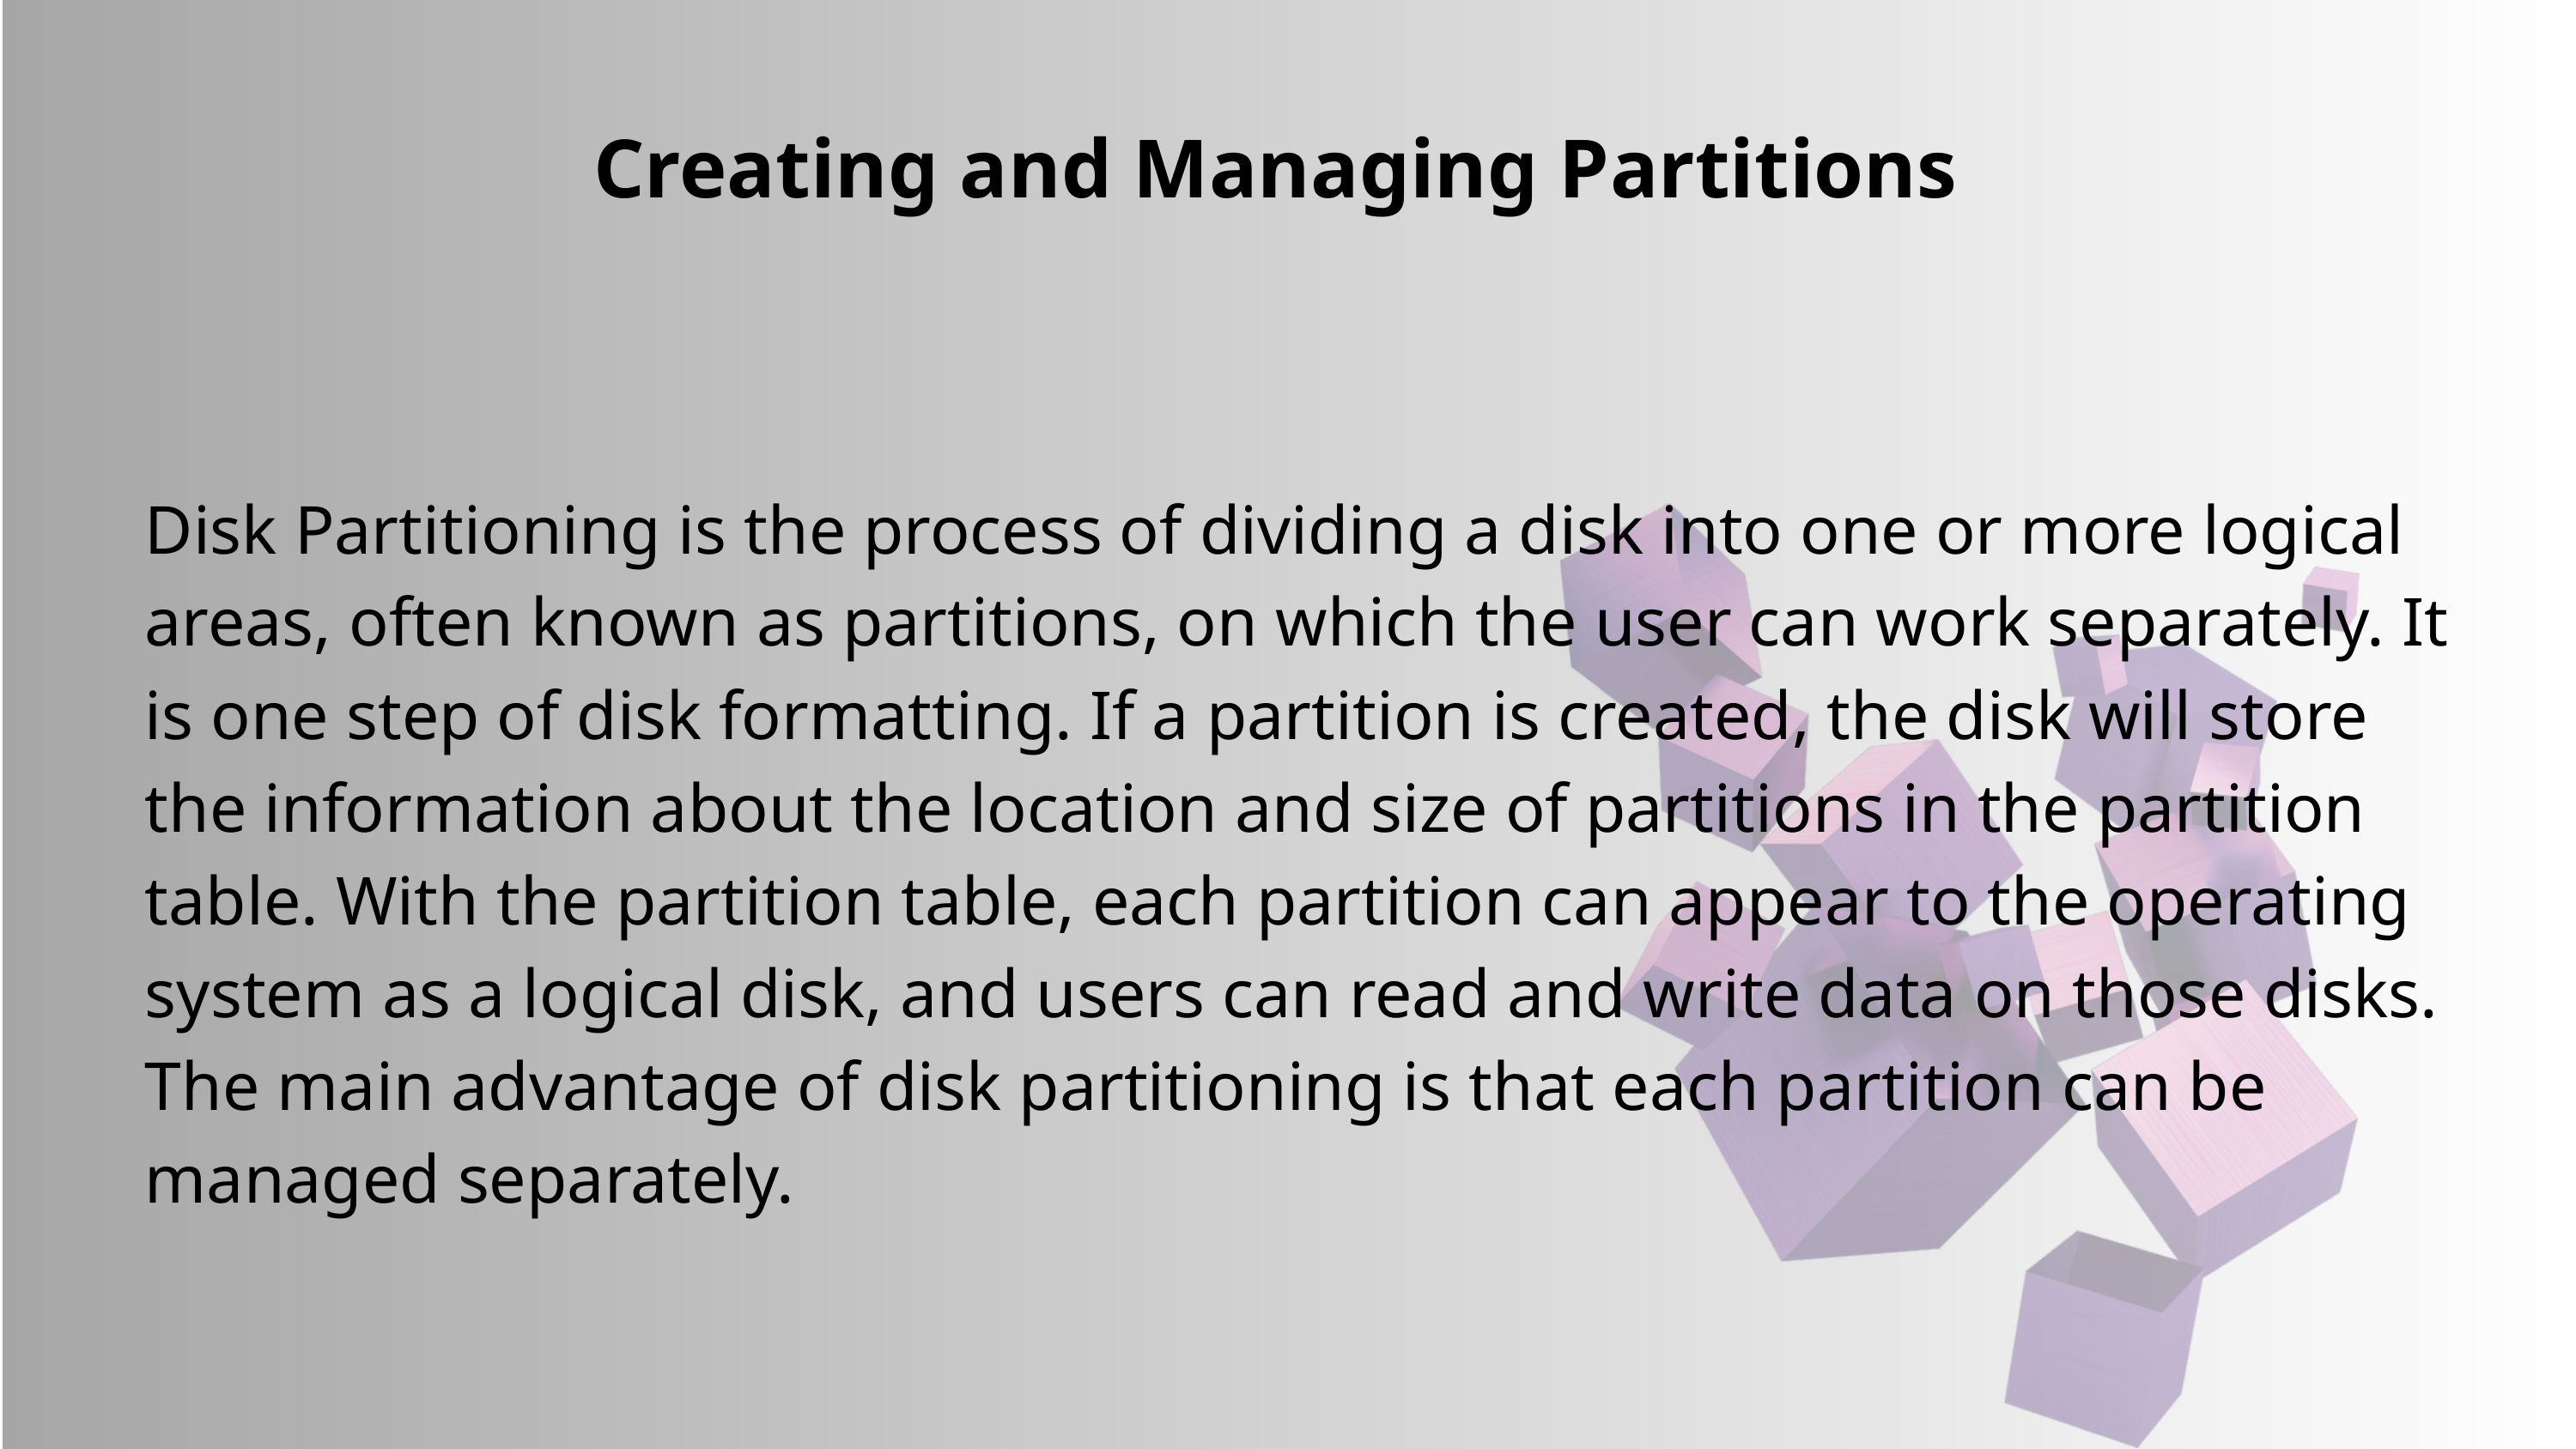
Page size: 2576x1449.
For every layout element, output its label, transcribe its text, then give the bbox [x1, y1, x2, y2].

text_box Disk Partitioning is the process of dividing a disk into one or more logical areas, often known as partitions, on which the user can work separately. It is one step of disk formatting. If a partition is created, the disk will store the information about the location and size of partitions in the partition table. With the partition table, each partition can appear to the operating system as a logical disk, and users can read and write data on those disks. The main advantage of disk partitioning is that each partition can be managed separately. [144, 381, 2479, 1309]
text_box [1559, 1309, 2360, 1448]
text_box Creating and Managing Partitions [235, 0, 2316, 327]
text_box [3, 0, 2576, 1449]
